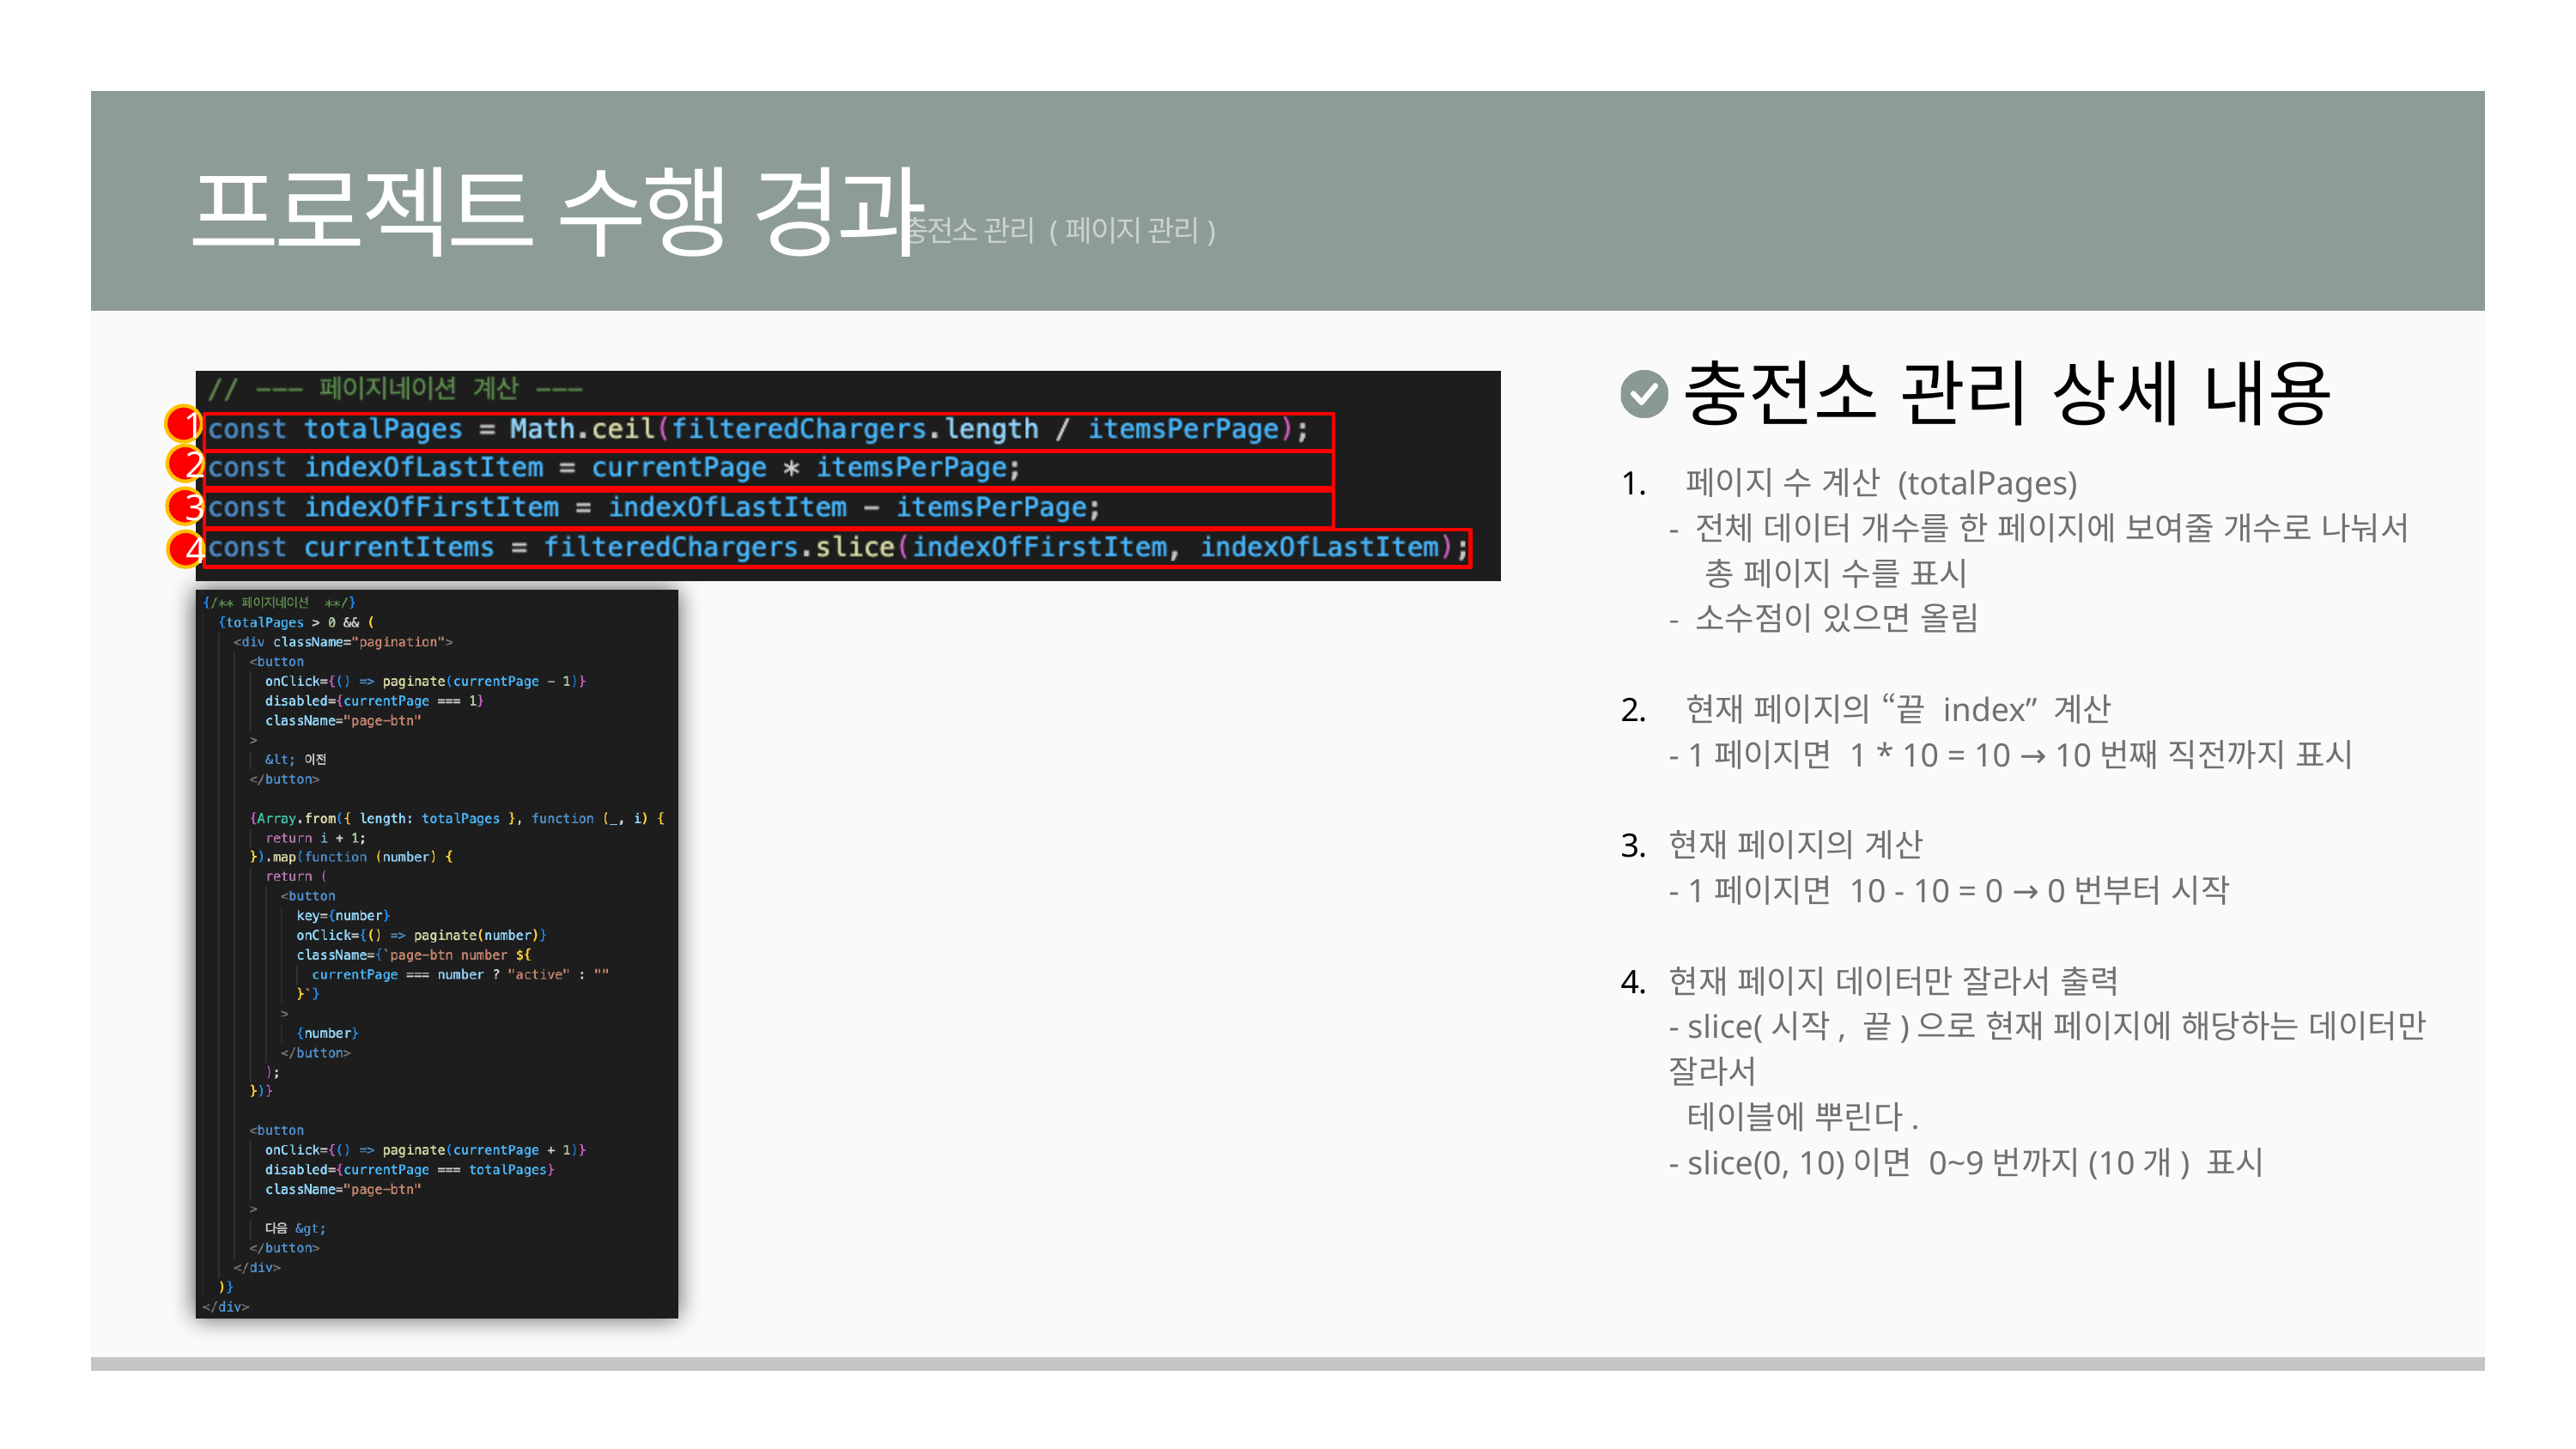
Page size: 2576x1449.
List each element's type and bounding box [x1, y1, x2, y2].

text_box [91, 65, 2485, 311]
picture [195, 371, 1501, 581]
picture [195, 590, 679, 1319]
text_box [91, 318, 2485, 1371]
